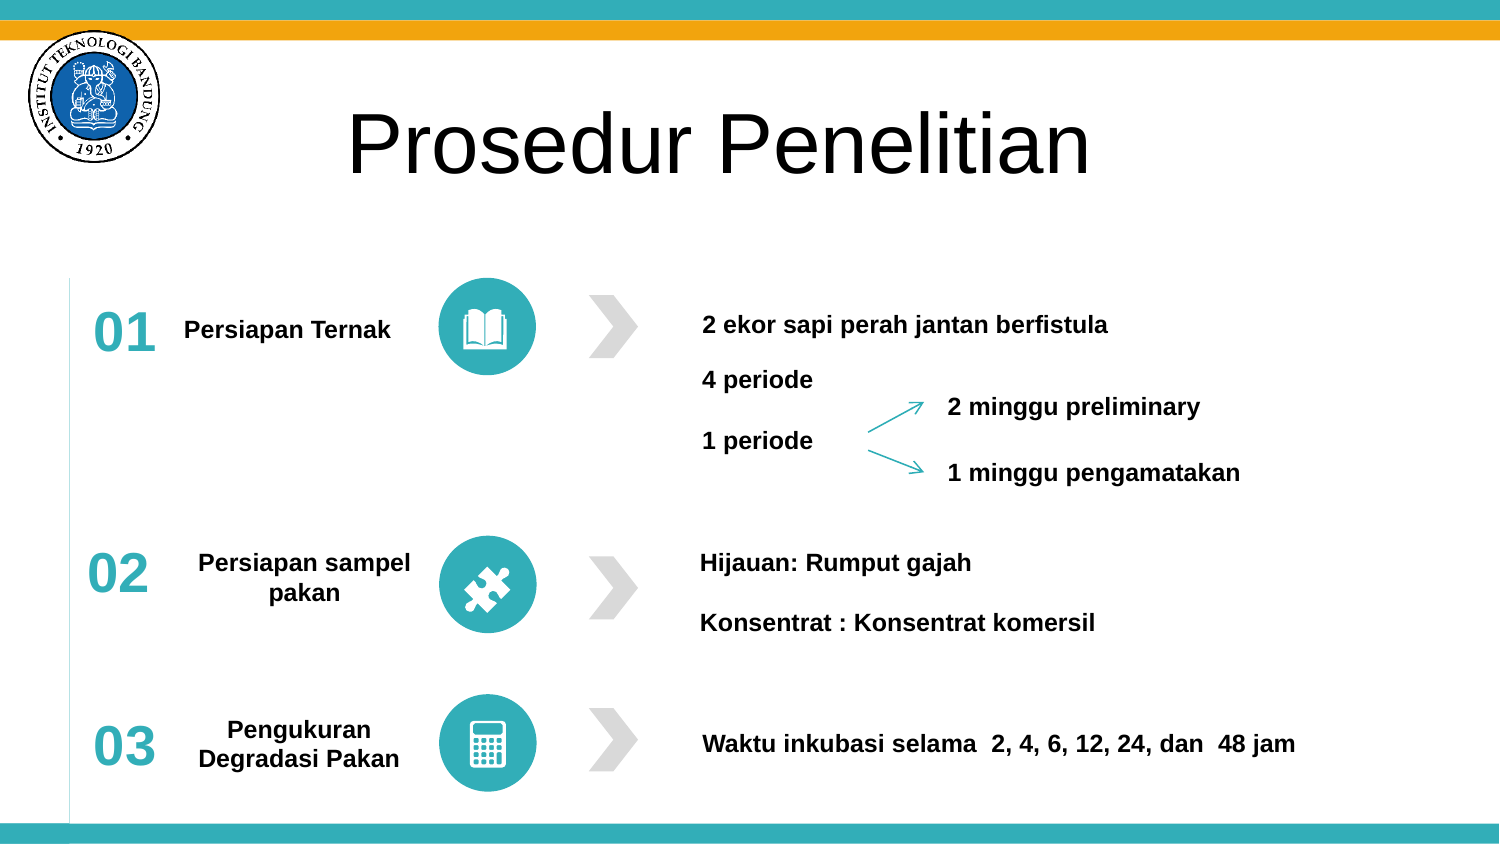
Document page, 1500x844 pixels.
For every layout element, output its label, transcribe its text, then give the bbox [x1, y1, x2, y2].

list Prosedur Penelitian [335, 94, 1500, 184]
picture [27, 30, 160, 163]
text_box [0, 821, 1500, 844]
text_box Waktu inkubasi selama 2, 4, 6, 12, 24, dan 48 jam [687, 720, 1444, 765]
text_box [586, 292, 640, 361]
text_box 2 ekor sapi perah jantan berfistula [687, 301, 1479, 376]
text_box [0, 0, 1500, 18]
text_box Persiapan sampel pakan [174, 541, 435, 613]
text_box [437, 533, 539, 636]
text_box [0, 18, 1500, 43]
text_box [467, 718, 509, 770]
text_box 01 [75, 289, 175, 368]
text_box Pengukuran Degradasi Pakan [171, 707, 428, 779]
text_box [867, 401, 925, 433]
text_box 4 periode [687, 356, 1391, 416]
text_box [586, 706, 640, 774]
text_box Persiapan Ternak [131, 307, 445, 350]
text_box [867, 450, 925, 473]
text_box 1 periode [687, 416, 1391, 485]
text_box 2 minggu preliminary [932, 383, 1500, 451]
text_box 03 [75, 703, 175, 783]
text_box [67, 43, 268, 280]
text_box [437, 692, 539, 794]
text_box [586, 554, 640, 622]
text_box [0, 43, 71, 821]
text_box [440, 275, 539, 378]
text_box Hijauan: Rumput gajah Konsentrat : Konsentrat komersil [685, 538, 1442, 644]
text_box [461, 306, 509, 352]
text_box 1 minggu pengamatakan [932, 451, 1500, 517]
text_box [462, 564, 513, 615]
text_box 02 [71, 530, 169, 610]
